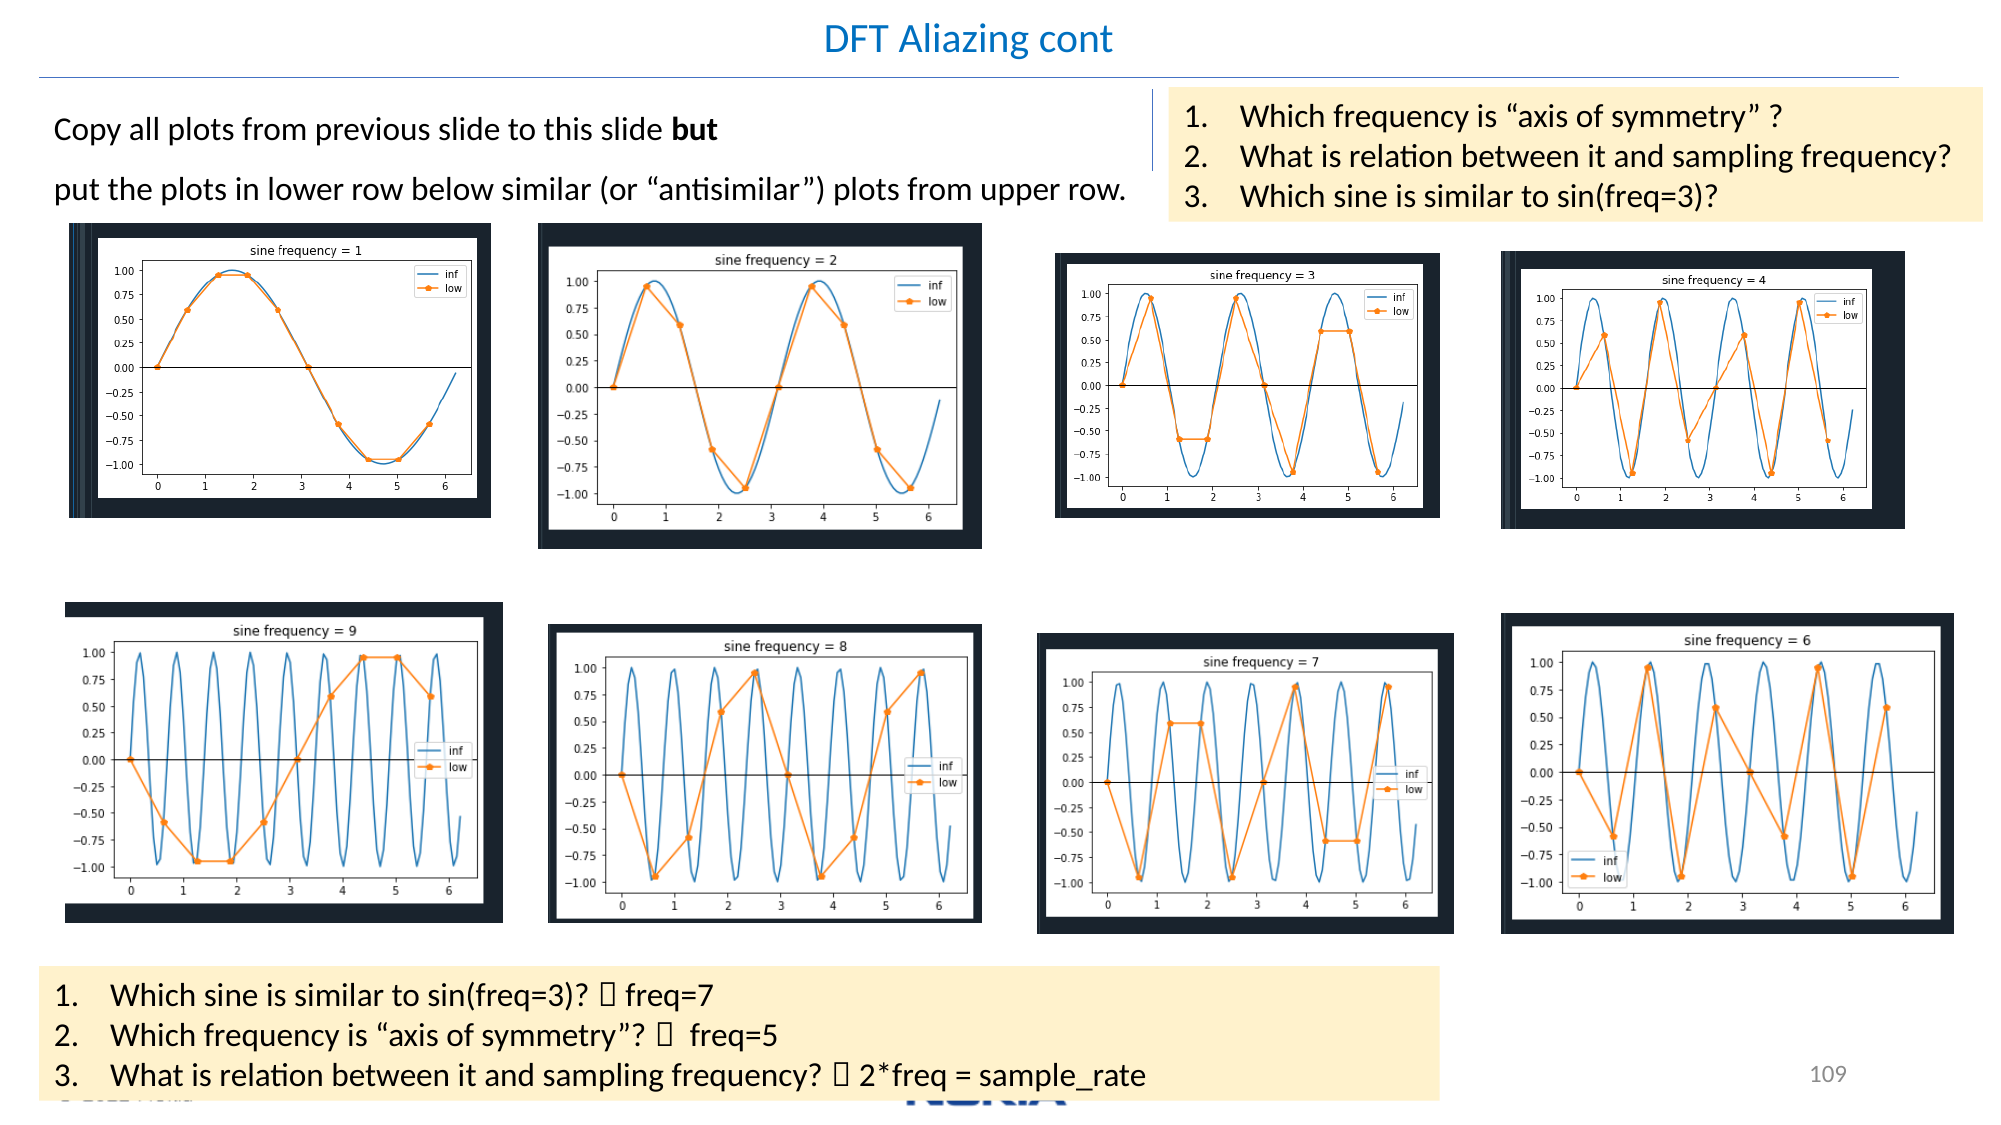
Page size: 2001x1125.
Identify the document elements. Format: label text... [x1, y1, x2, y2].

picture [1501, 613, 1954, 934]
text_box Which sine is similar to sin(freq=3)?  freq=7 Which frequency is “axis of symmetry”?  freq=5 What is relation between it and sampling frequency?  2*freq = sample_rate [39, 966, 1440, 1101]
picture [1055, 253, 1440, 518]
picture [1501, 251, 1905, 529]
picture [538, 223, 982, 549]
text_box Which frequency is “axis of symmetry” ? What is relation between it and sampling frequency? Which sine is similar to sin(freq=3)? [1168, 87, 1983, 222]
text_box DFT Aliazing cont [39, 0, 1899, 69]
picture [36, 1066, 1167, 1111]
slide_number 109 [1412, 1042, 1863, 1103]
text_box Copy all plots from previous slide to this slide but put the plots in lower row below similar (or “antisimilar”) plots from upper row. [39, 79, 1153, 215]
picture [65, 602, 503, 923]
picture [1037, 633, 1454, 934]
picture [69, 223, 491, 518]
picture [548, 624, 982, 923]
